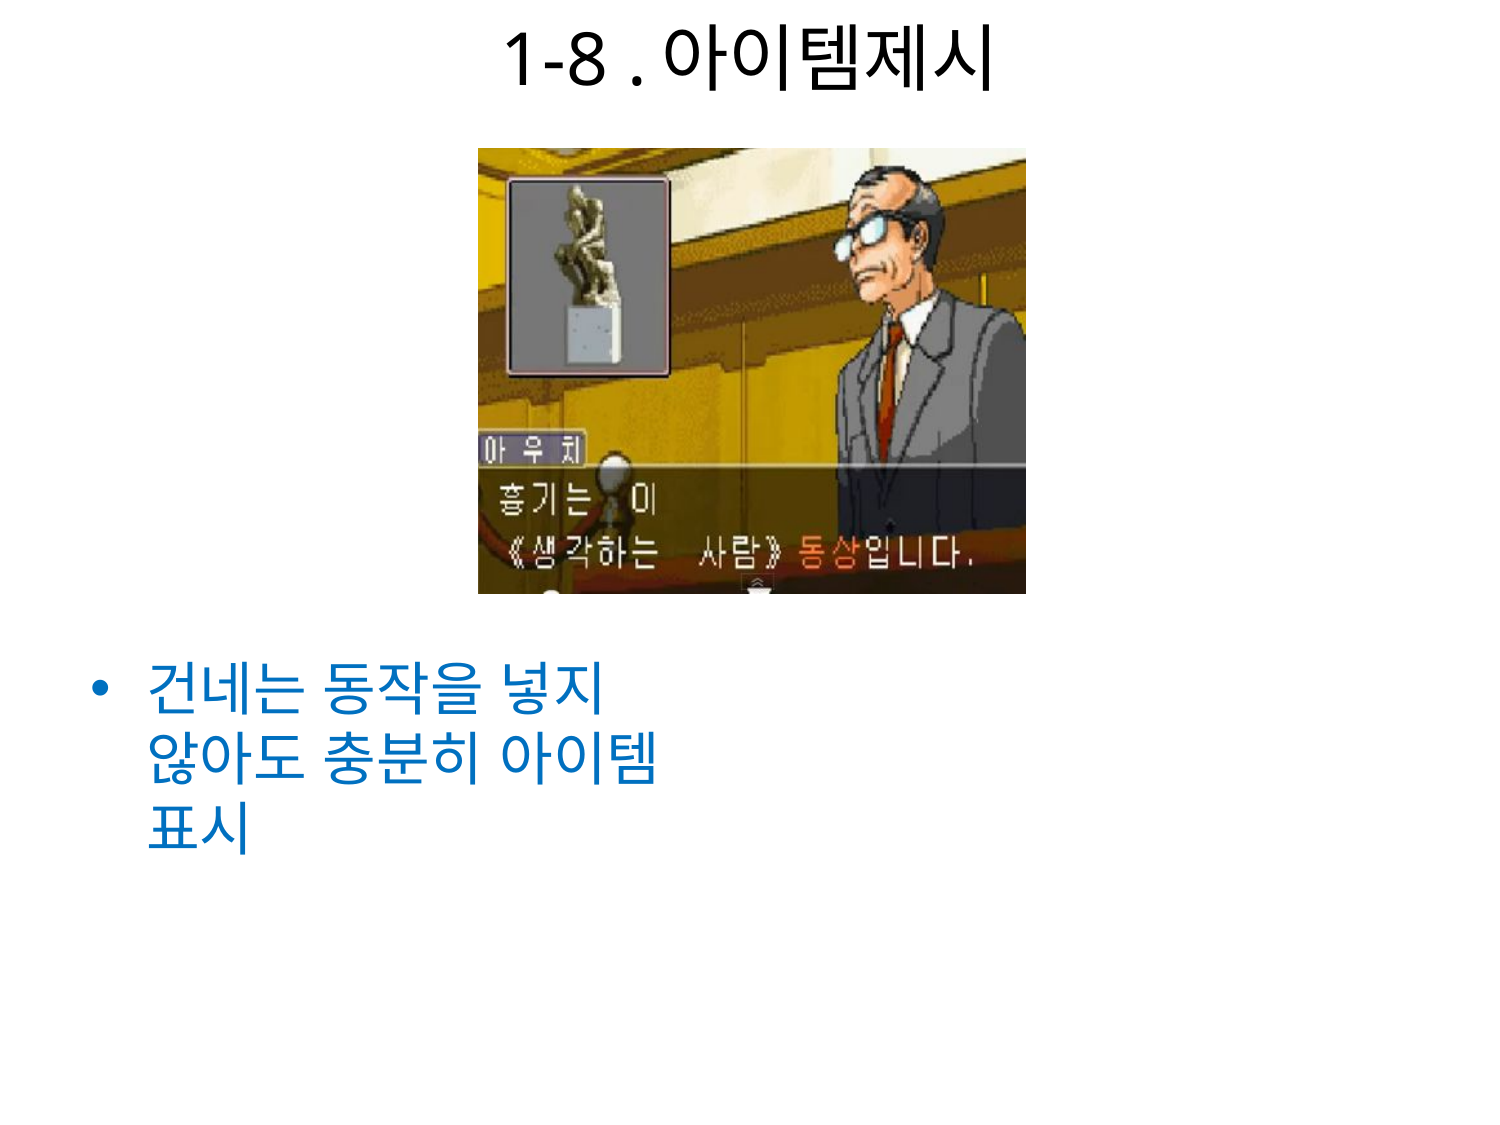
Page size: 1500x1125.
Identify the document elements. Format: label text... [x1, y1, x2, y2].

picture [477, 148, 1027, 594]
list 건네는 동작을 넣지 않아도 충분히 아이템 표시 [75, 645, 738, 1071]
title 1-8 .아이템제시 [74, 4, 1425, 109]
